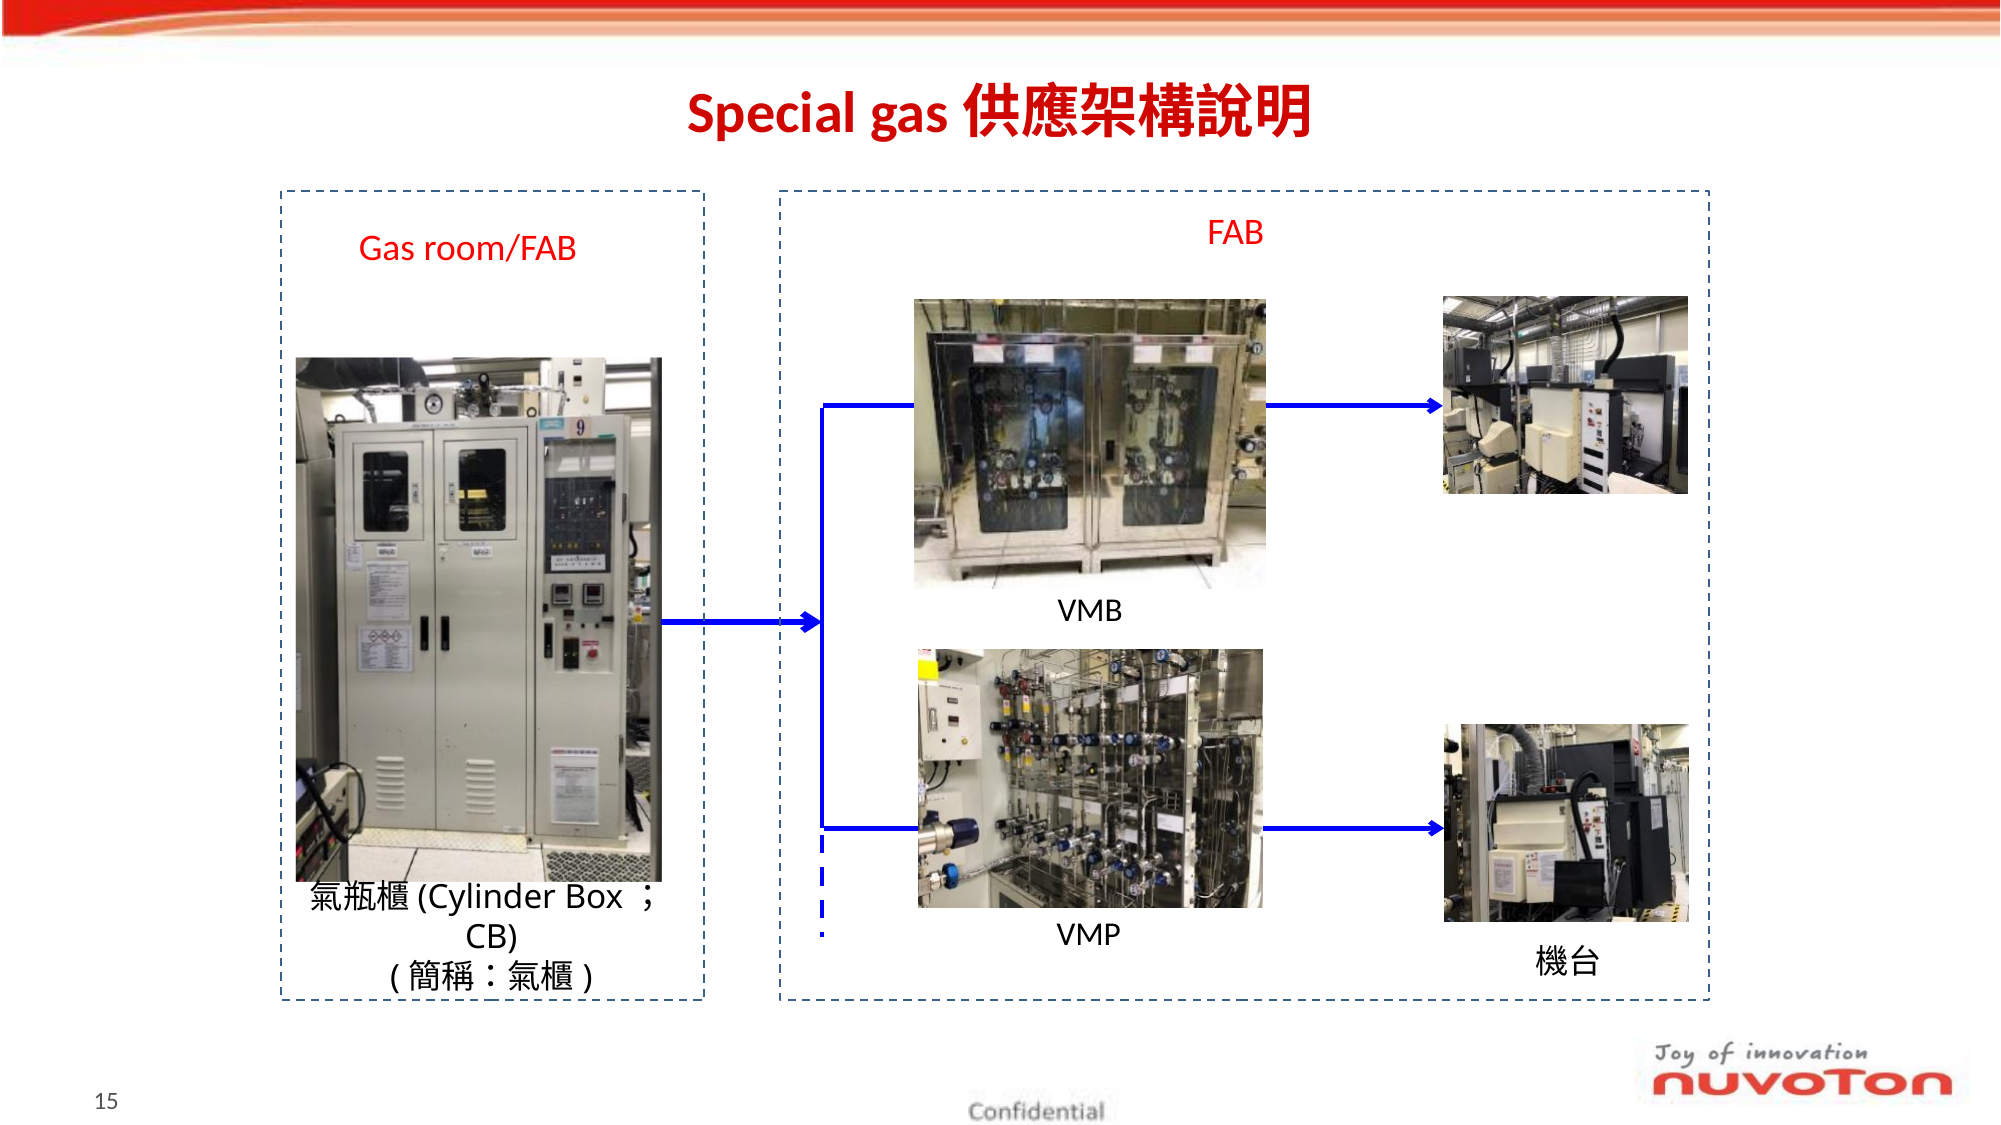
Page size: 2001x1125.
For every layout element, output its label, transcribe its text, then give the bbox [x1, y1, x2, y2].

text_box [827, 407, 1266, 594]
picture [2, 0, 2001, 1125]
text_box [778, 189, 1711, 1002]
text_box [279, 810, 707, 1002]
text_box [823, 829, 1429, 914]
slide_number 14 [0, 1069, 213, 1125]
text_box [1266, 299, 1691, 588]
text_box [778, 623, 820, 633]
text_box [279, 189, 707, 434]
title Special gas供應架構說明 [99, 66, 1900, 149]
